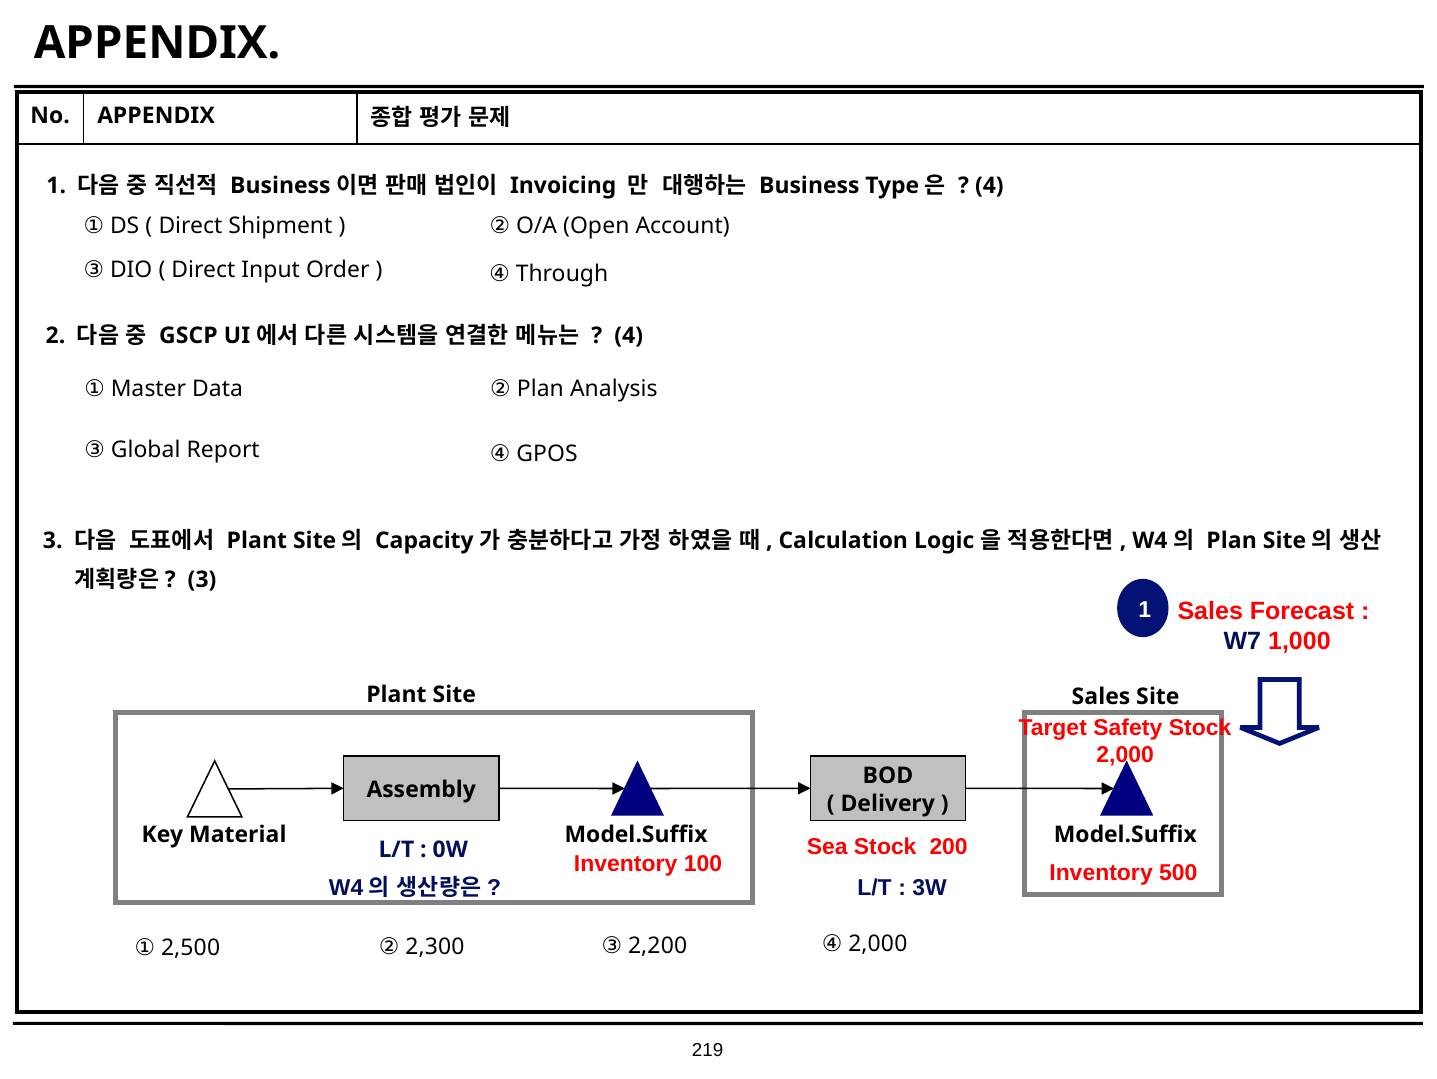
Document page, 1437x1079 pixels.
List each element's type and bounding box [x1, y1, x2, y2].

text_box [807, 921, 977, 965]
text_box [364, 924, 505, 968]
table_header [84, 94, 356, 143]
text_box [69, 427, 439, 470]
text_box [31, 162, 1191, 246]
text_box [119, 924, 313, 968]
text_box [586, 923, 742, 966]
text_box [69, 365, 439, 409]
table_header [358, 94, 1419, 143]
text_box [474, 251, 844, 295]
table_header [19, 94, 83, 143]
slide_number [560, 1030, 860, 1079]
text_box [30, 312, 1191, 356]
table_cell [19, 145, 1419, 1010]
text_box [475, 431, 845, 475]
text_box [793, 825, 982, 907]
text_box [68, 247, 438, 290]
text_box [475, 365, 845, 409]
title [20, 5, 697, 75]
text_box [28, 518, 1408, 907]
